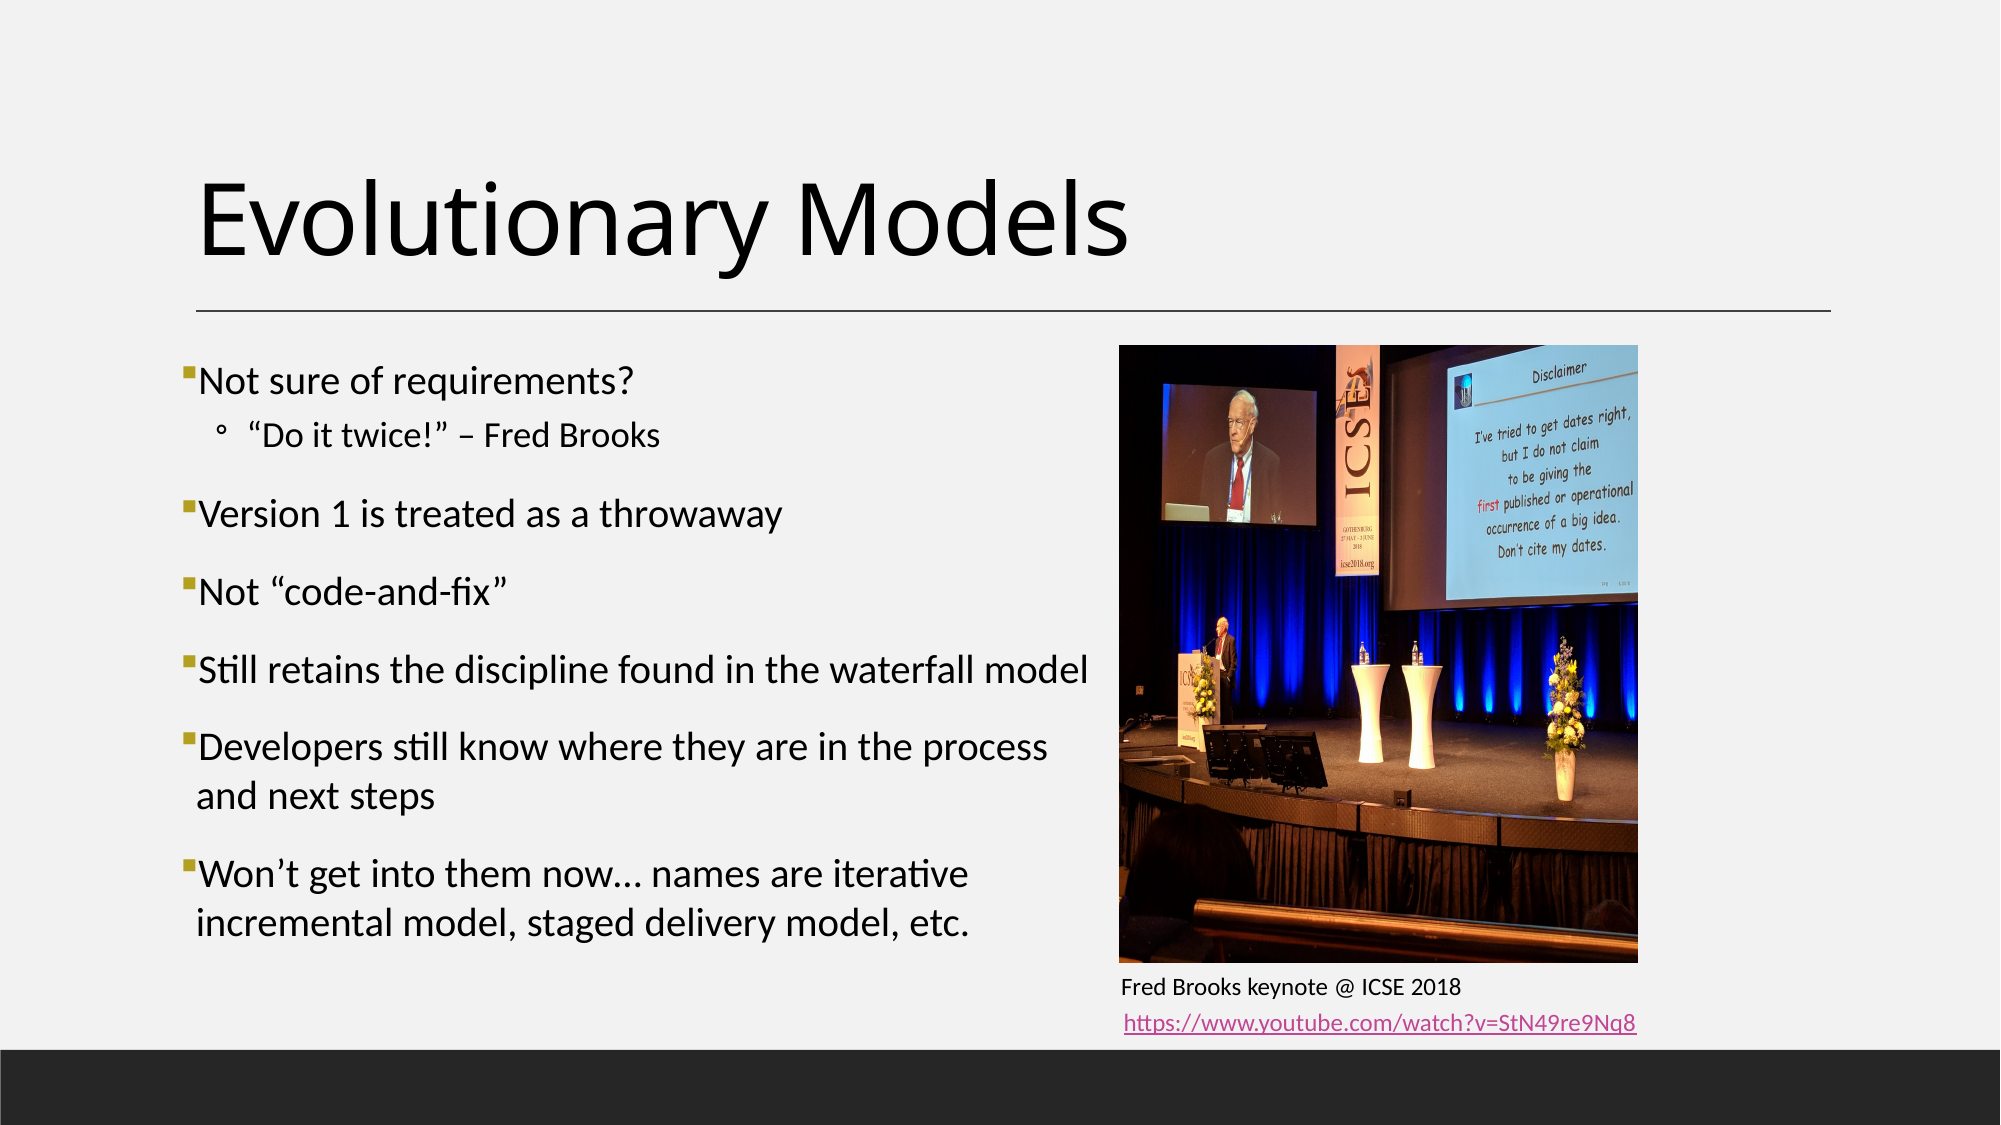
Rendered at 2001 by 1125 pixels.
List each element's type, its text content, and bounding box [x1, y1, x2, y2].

list Not sure of requirements? “Do it twice!” – Fred Brooks Version 1 is treated as a throwaway Not “code-and-fix” Still retains the discipline found in the waterfall model Developers still know where they are in the process and next steps Won’t get into them now… names are iterative incremental model, staged delivery model, etc. [180, 345, 1092, 963]
picture [1118, 345, 1639, 964]
text_box https://www.youtube.com/watch?v=StN49re9Nq8 [1108, 998, 1652, 1044]
title Evolutionary Models [180, 47, 1830, 285]
text_box Fred Brooks keynote @ ICSE 2018 [1106, 962, 1553, 1008]
